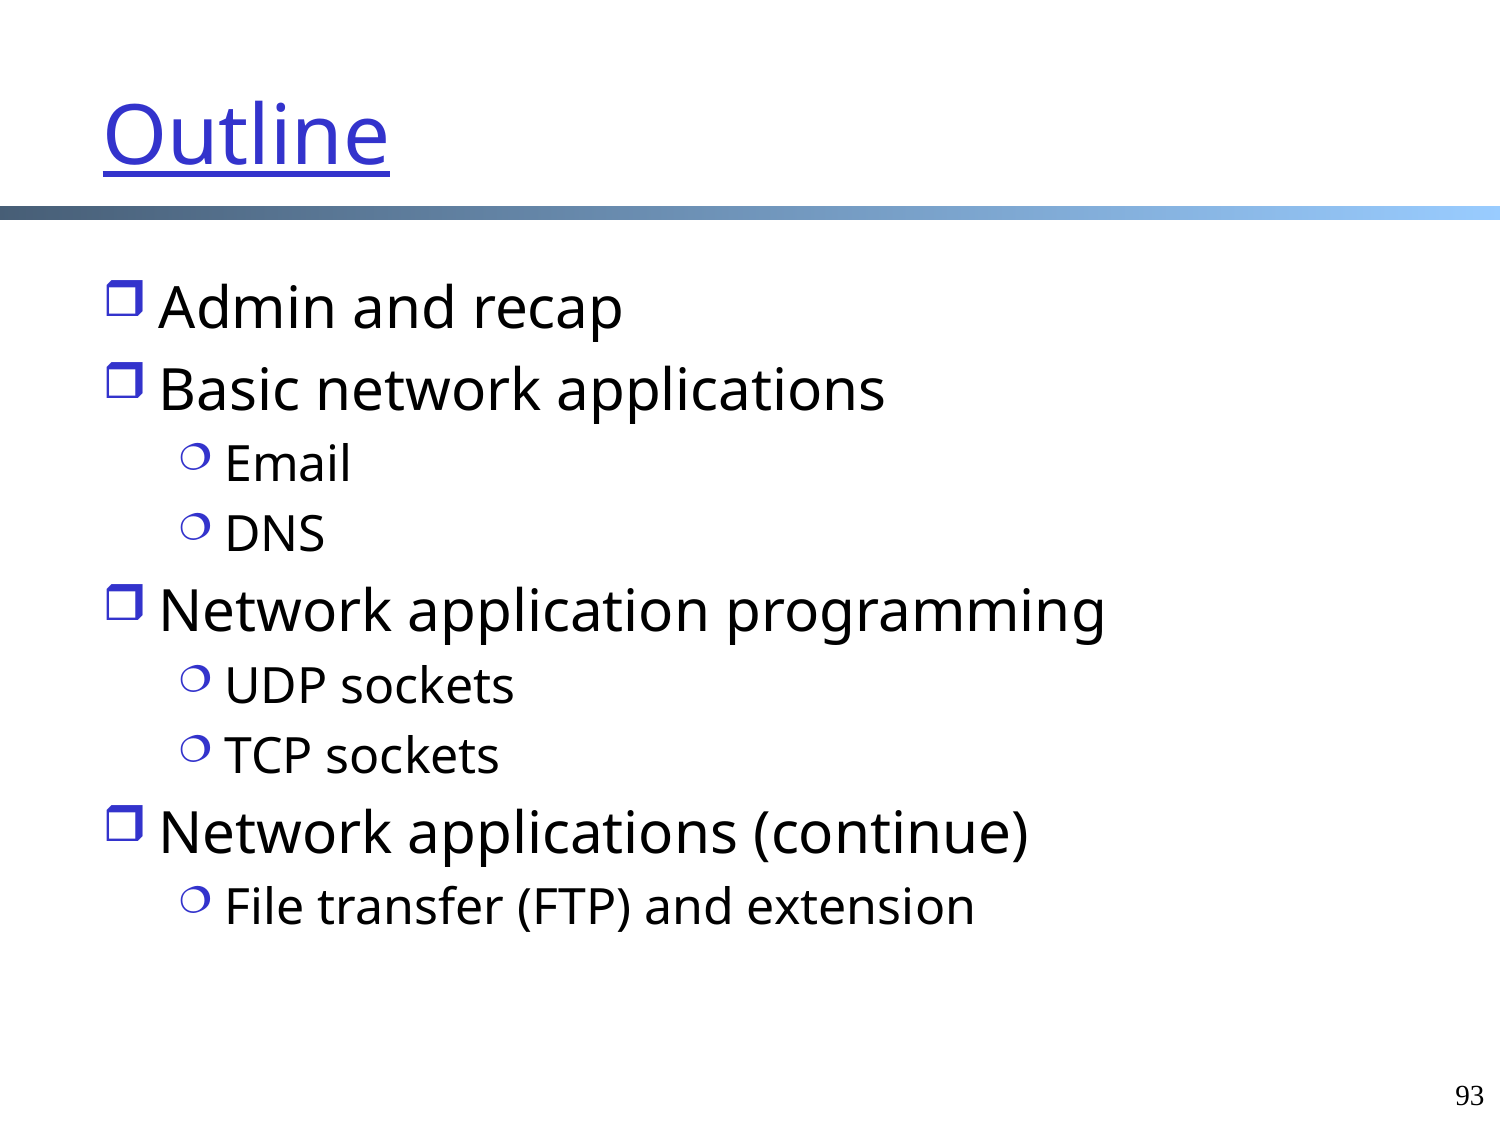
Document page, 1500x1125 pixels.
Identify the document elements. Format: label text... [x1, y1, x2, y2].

list Admin and recap Basic network applications Email DNS Network application programming UDP sockets TCP sockets Network applications (continue) File transfer (FTP) and extension [87, 262, 1363, 1025]
slide_number 93 [1424, 1068, 1500, 1125]
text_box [1424, 207, 1428, 219]
title Outline [87, 37, 1363, 225]
